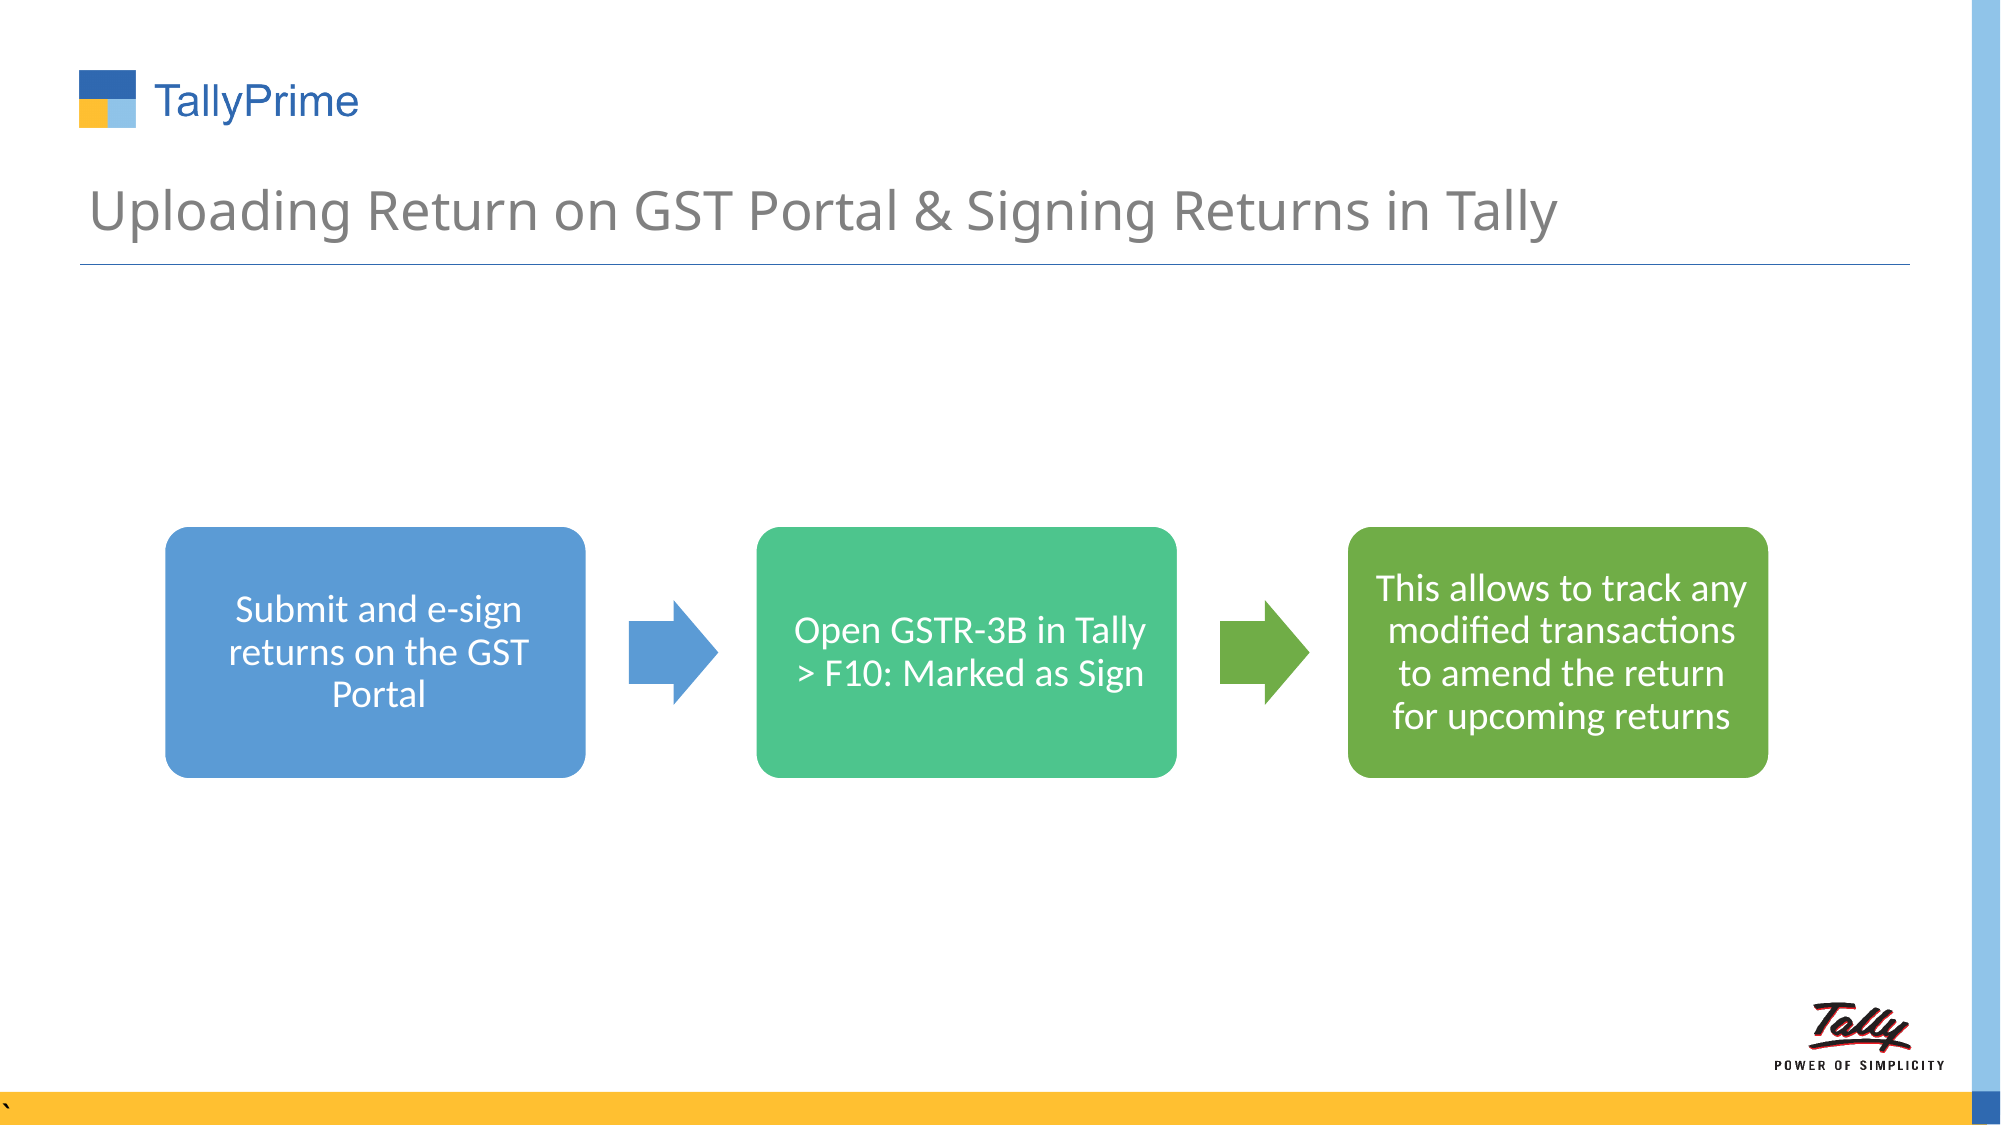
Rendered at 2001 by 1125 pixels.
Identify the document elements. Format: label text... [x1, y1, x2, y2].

picture [1758, 989, 1961, 1083]
title Uploading Return on GST Portal & Signing Returns in Tally [74, 176, 1904, 251]
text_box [162, 340, 1771, 965]
picture [79, 70, 358, 128]
